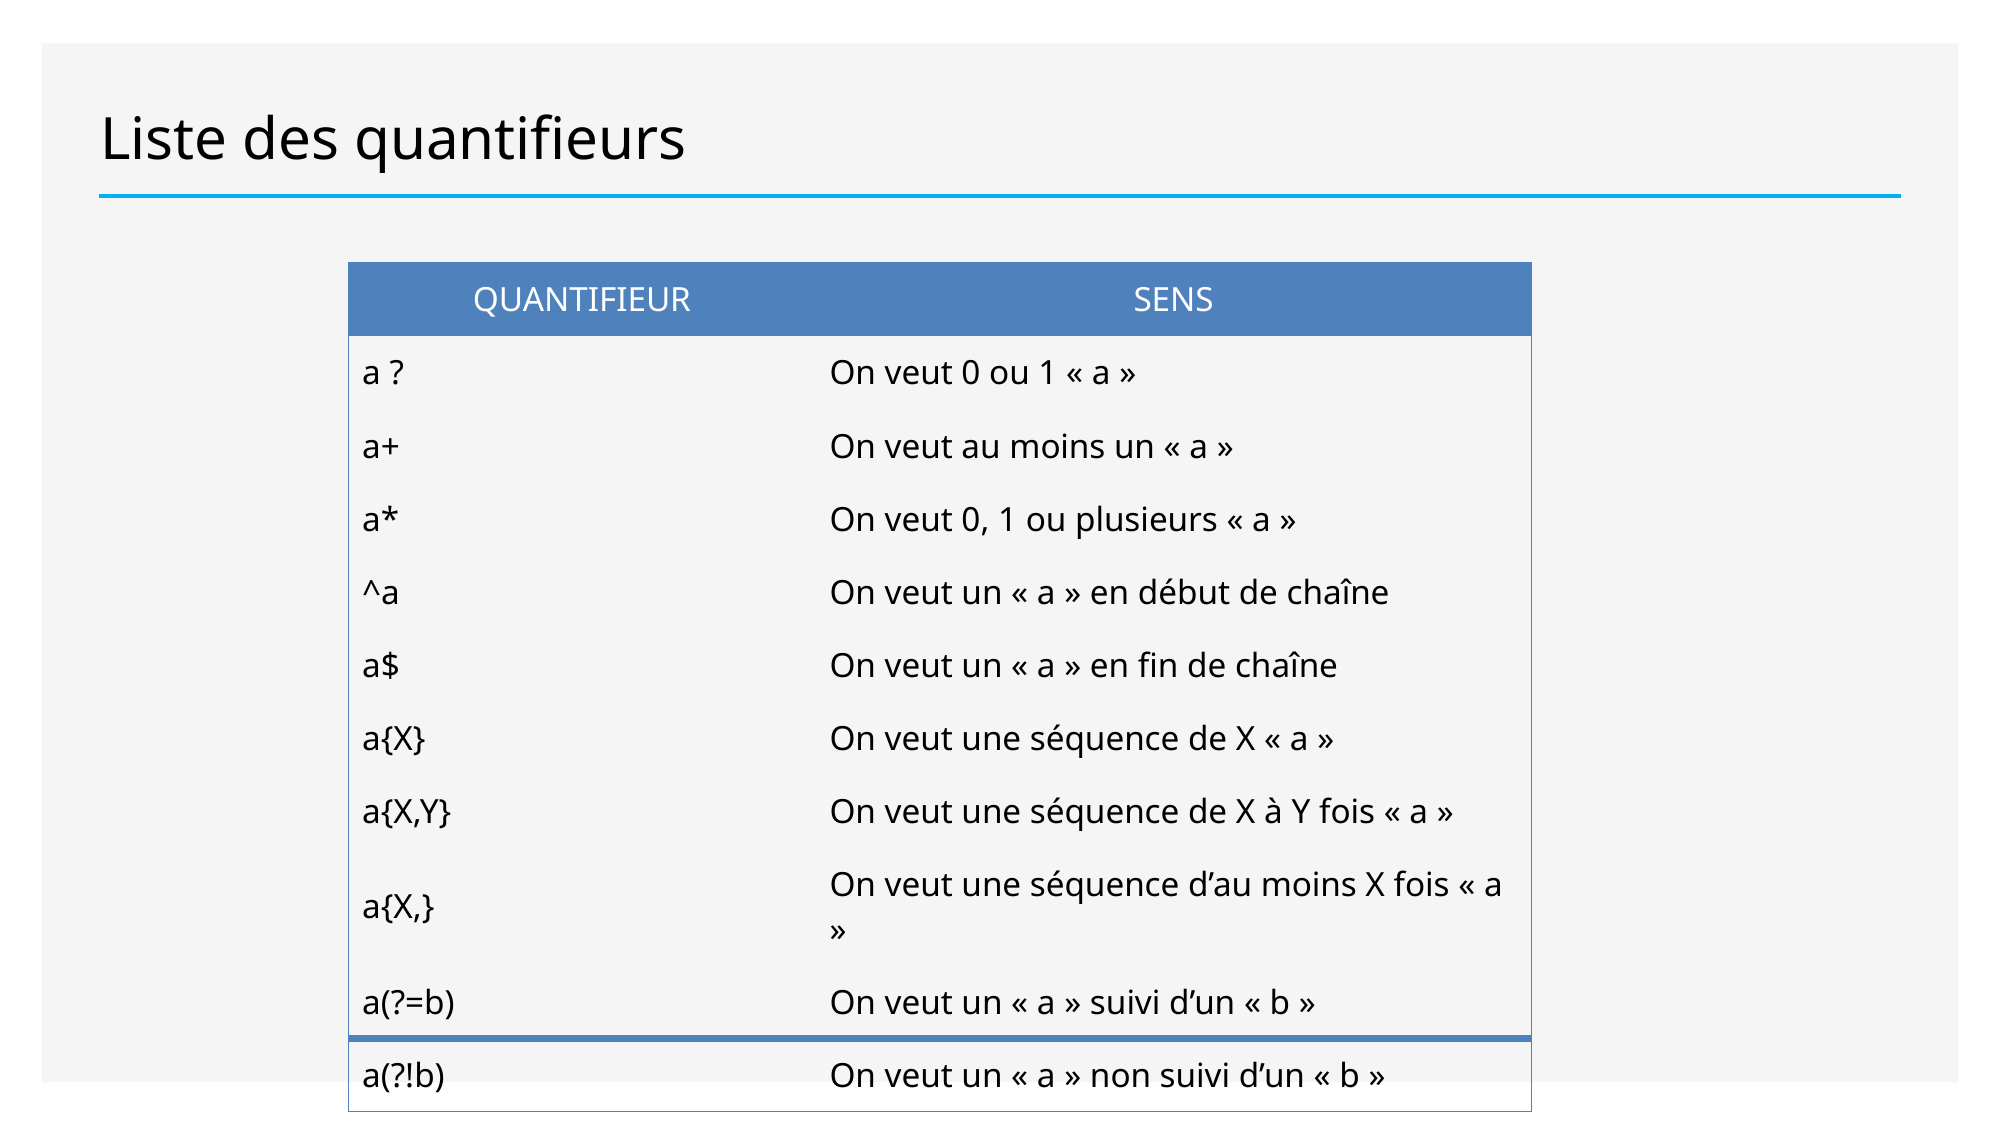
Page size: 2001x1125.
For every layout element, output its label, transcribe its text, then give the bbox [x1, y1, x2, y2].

table_cell On veut un « a » en fin de chaîne [816, 628, 1531, 701]
table_cell On veut un « a » suivi d’un « b » [816, 965, 1531, 1035]
table_cell On veut un « a » en début de chaîne [816, 555, 1531, 628]
table_cell a+ [349, 409, 816, 482]
table_cell On veut une séquence de X « a » [816, 701, 1531, 774]
table_cell a* [349, 482, 816, 555]
table_header QUANTIFIEUR [349, 263, 816, 336]
table_cell On veut 0, 1 ou plusieurs « a » [816, 482, 1531, 555]
table_cell a{X,} [349, 847, 816, 965]
table_cell a ? [349, 336, 816, 409]
table_cell ^a [349, 555, 816, 628]
table_cell On veut au moins un « a » [816, 409, 1531, 482]
table_cell a$ [349, 628, 816, 701]
title Liste des quantifieurs [85, 73, 1888, 179]
table_cell On veut une séquence d’au moins X fois « a » [816, 847, 1531, 965]
table_cell a{X,Y} [349, 774, 816, 847]
table_cell On veut un « a » non suivi d’un « b » [816, 1042, 1531, 1111]
table_cell a(?=b) [349, 965, 816, 1035]
table_header SENS [816, 263, 1531, 336]
table_cell On veut une séquence de X à Y fois « a » [816, 774, 1531, 847]
table_cell a(?!b) [349, 1042, 816, 1111]
table_cell On veut 0 ou 1 « a » [816, 336, 1531, 409]
table_cell a{X} [349, 701, 816, 774]
